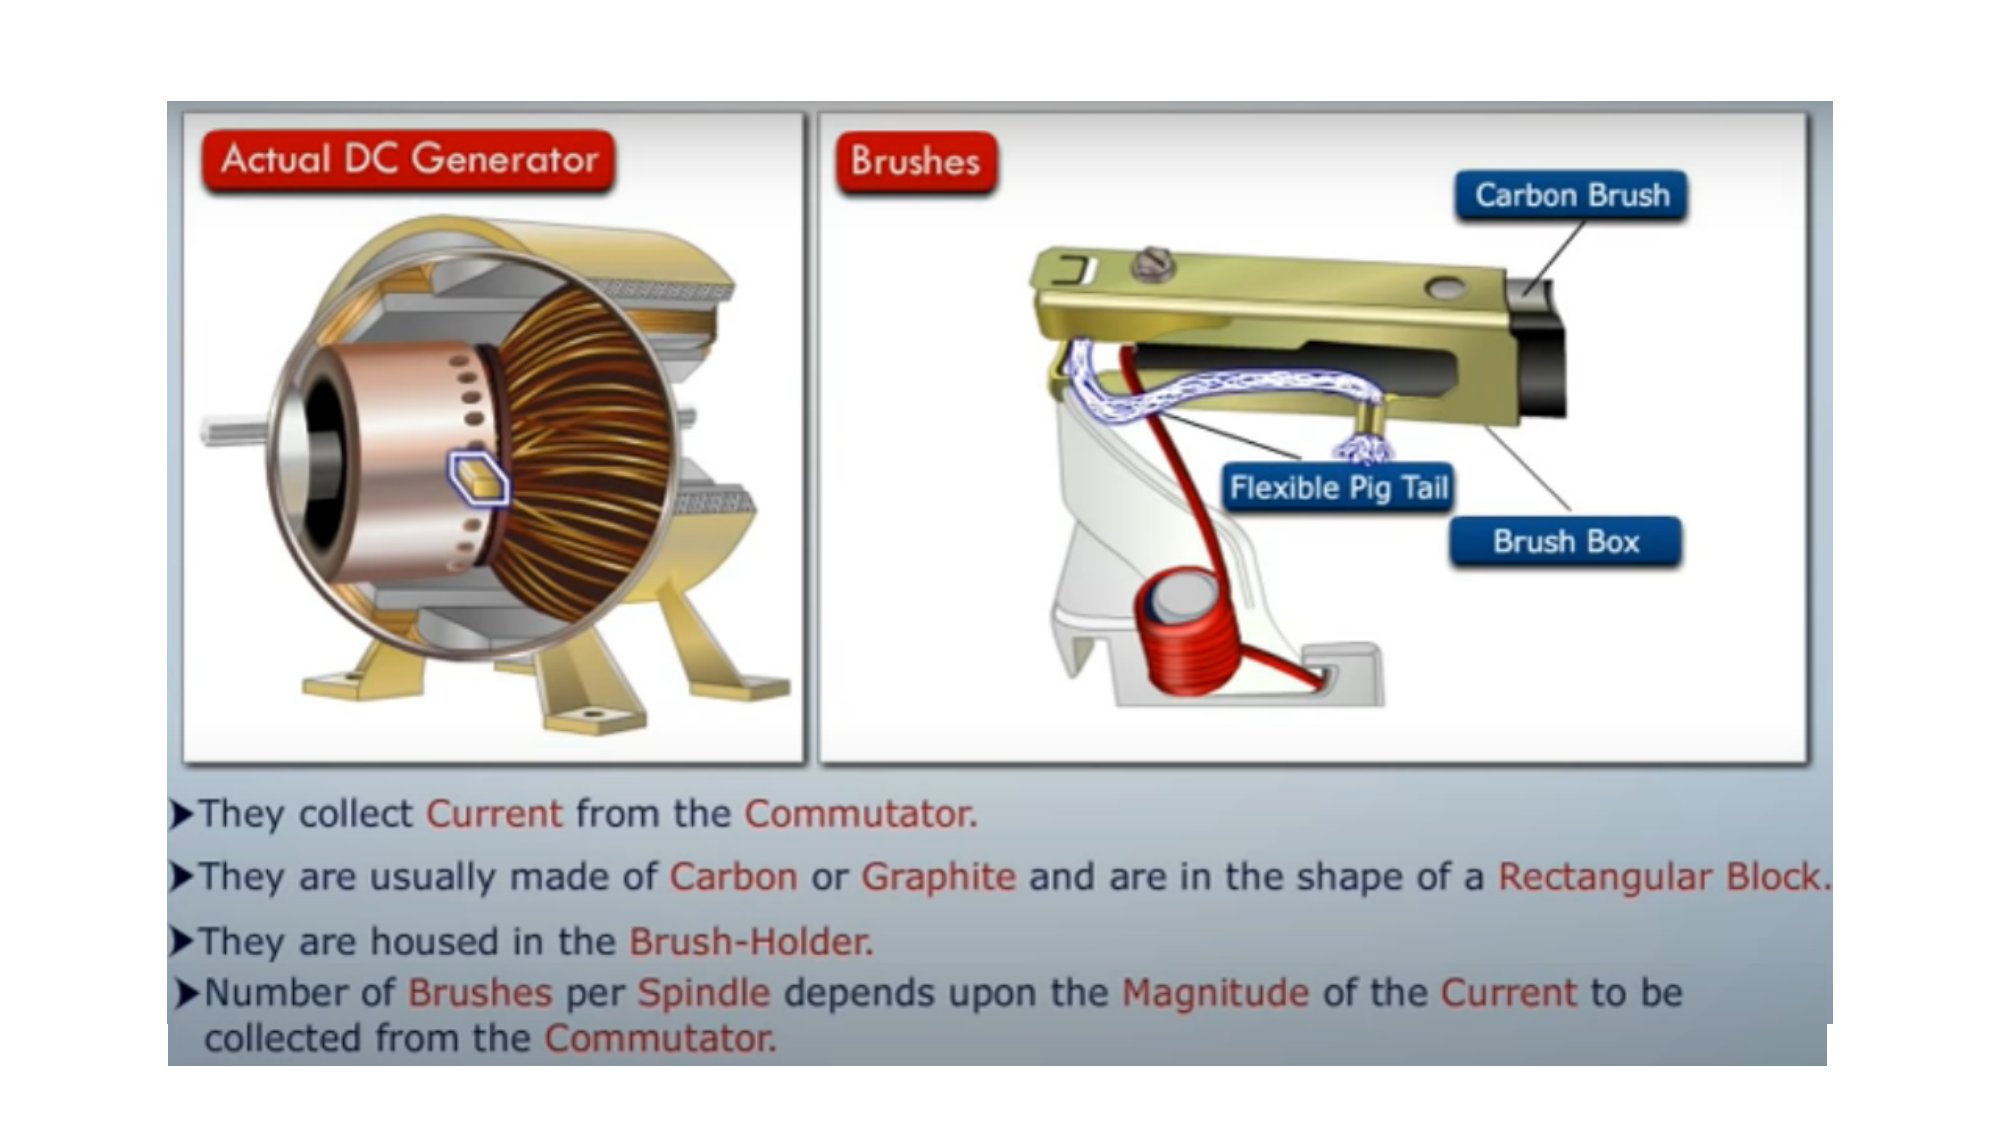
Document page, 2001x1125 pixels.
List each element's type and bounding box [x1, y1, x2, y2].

picture [167, 101, 1833, 1066]
